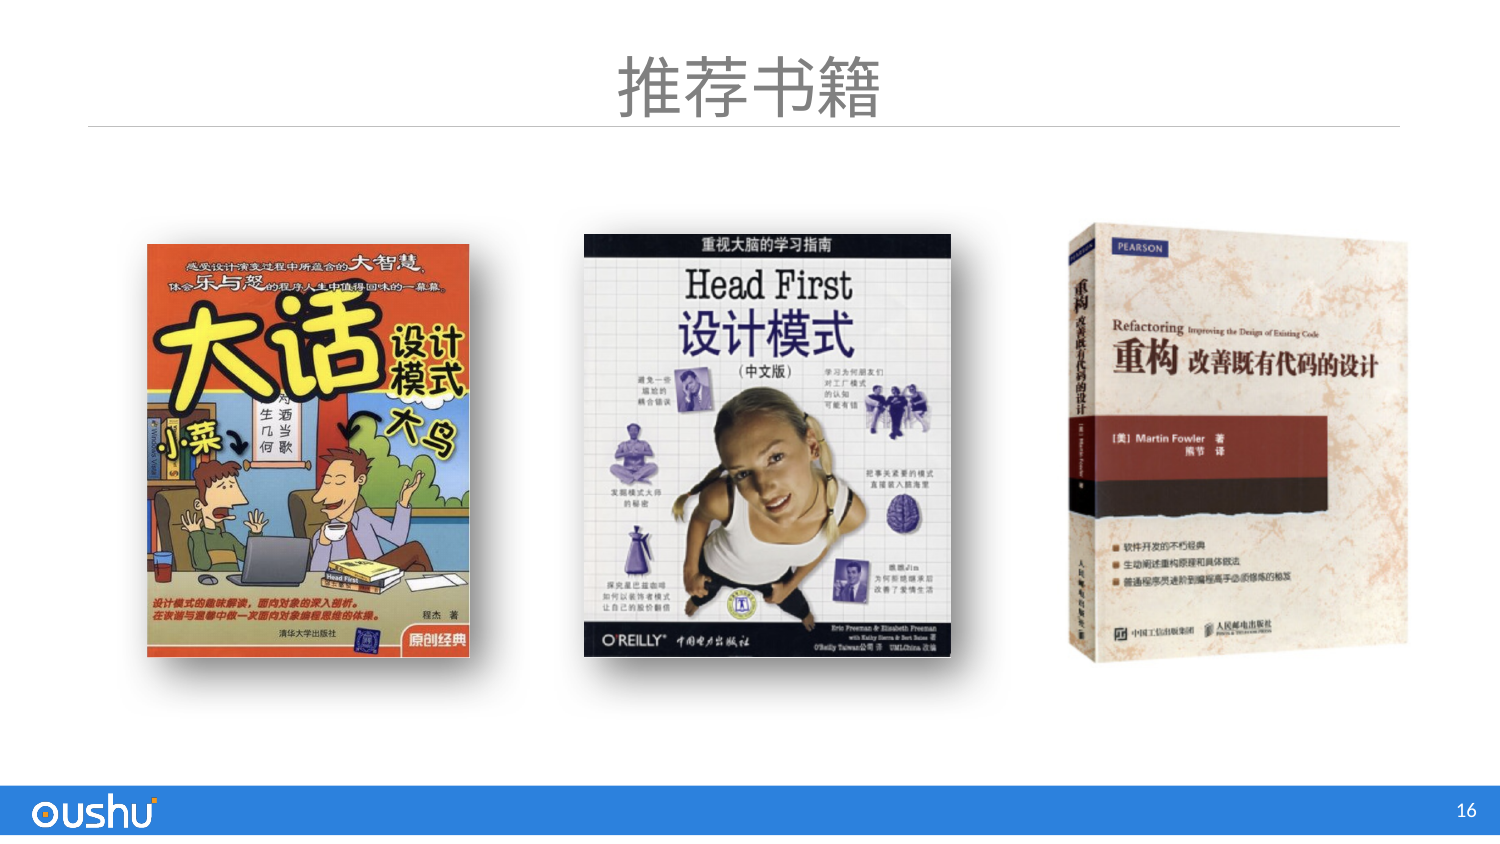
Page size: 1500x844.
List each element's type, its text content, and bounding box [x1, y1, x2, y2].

picture [584, 234, 952, 659]
title 推荐书籍 [75, 33, 1425, 139]
picture [1056, 218, 1422, 668]
picture [147, 244, 470, 659]
picture [32, 793, 157, 828]
